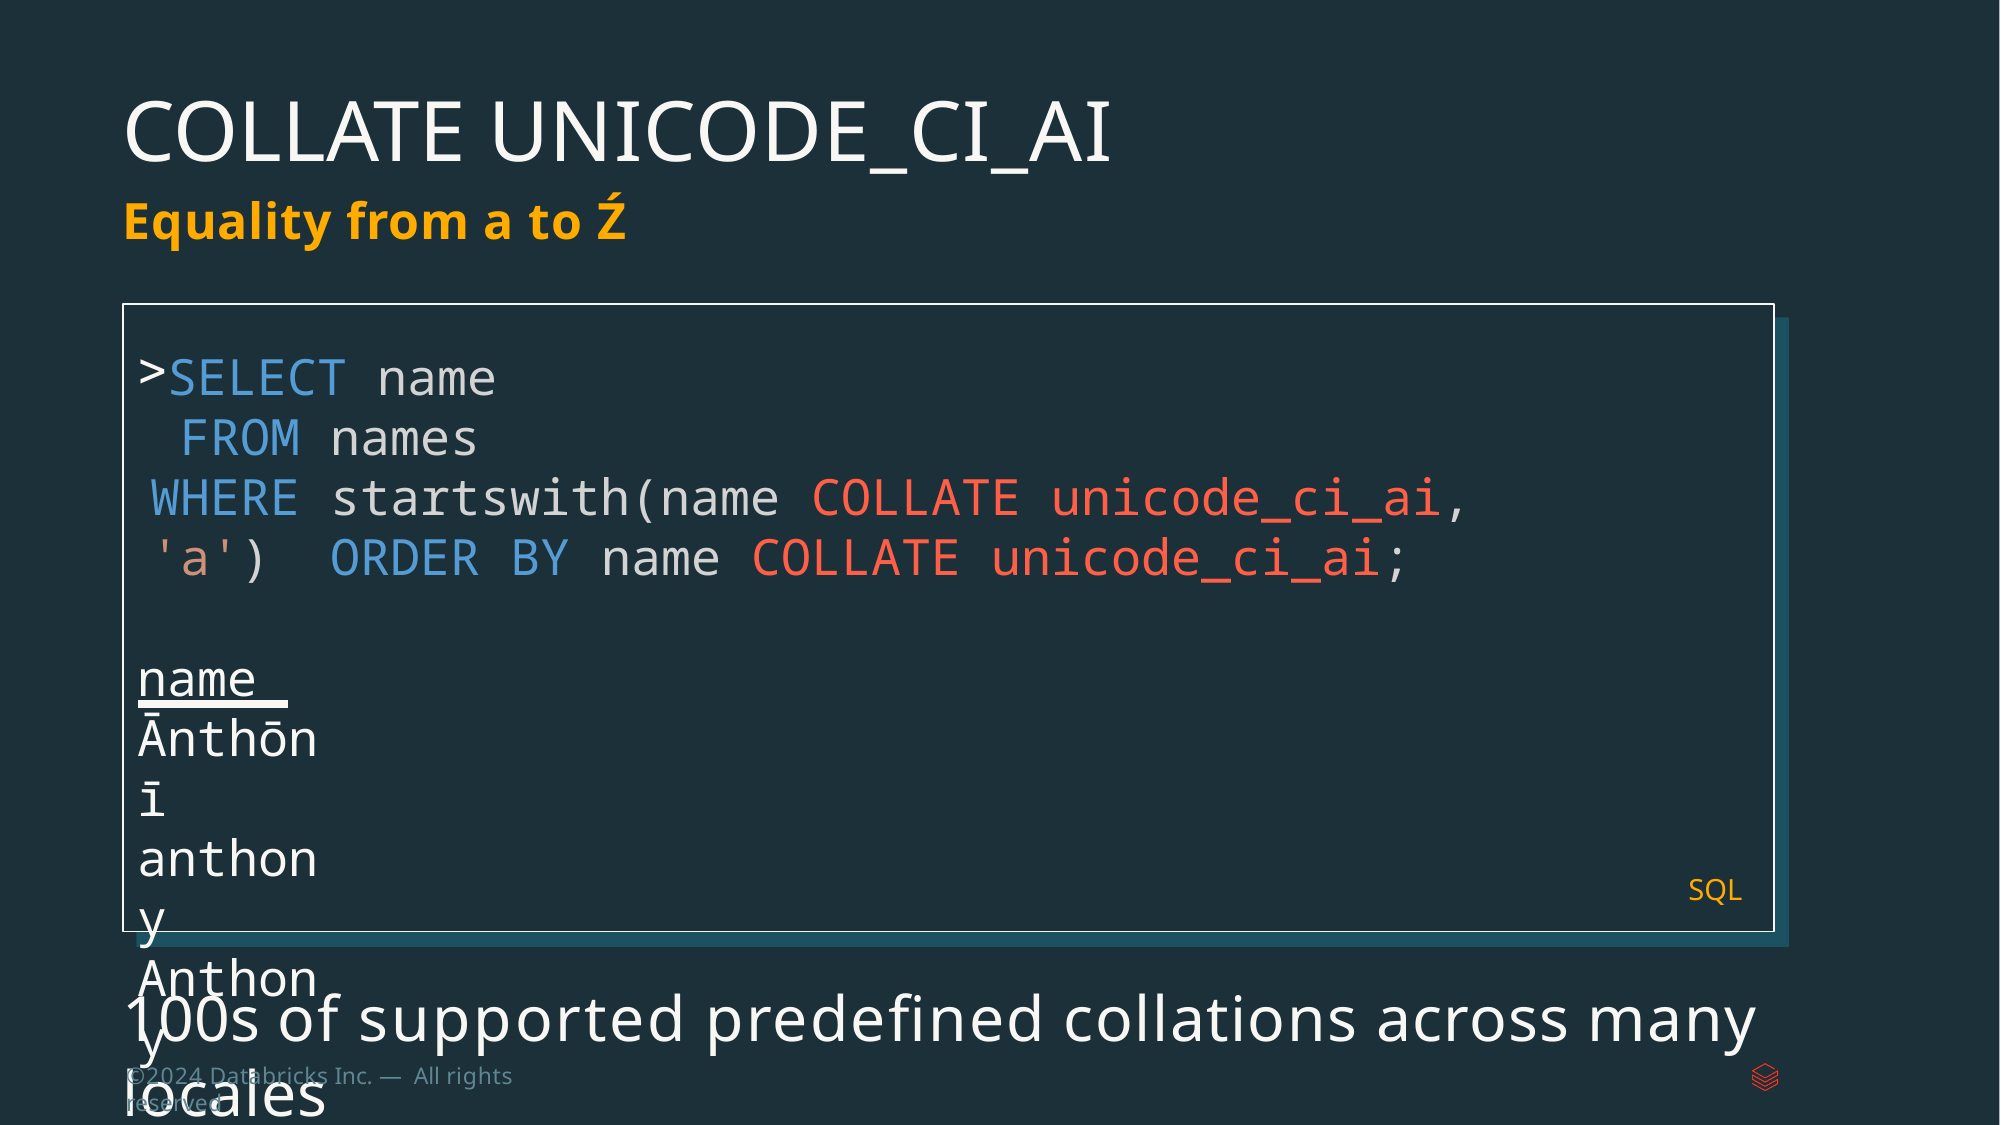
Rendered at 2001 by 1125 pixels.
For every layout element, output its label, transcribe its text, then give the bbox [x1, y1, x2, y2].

title COLLATE UNICODE_CI_AI Equality from a to Ź [120, 59, 1151, 267]
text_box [121, 302, 1790, 948]
text_box ©2024 Databricks Inc. — All rights reserved [123, 1059, 583, 1117]
text_box 100s of supported predefined collations across many locales [120, 976, 1888, 1125]
text_box SELECT name FROM names WHERE startswith(name COLLATE unicode_ci_ai, 'a') ORDER BY name COLLATE unicode_ci_ai; name Ānthōnī anthony Anthony [137, 958, 1506, 1067]
